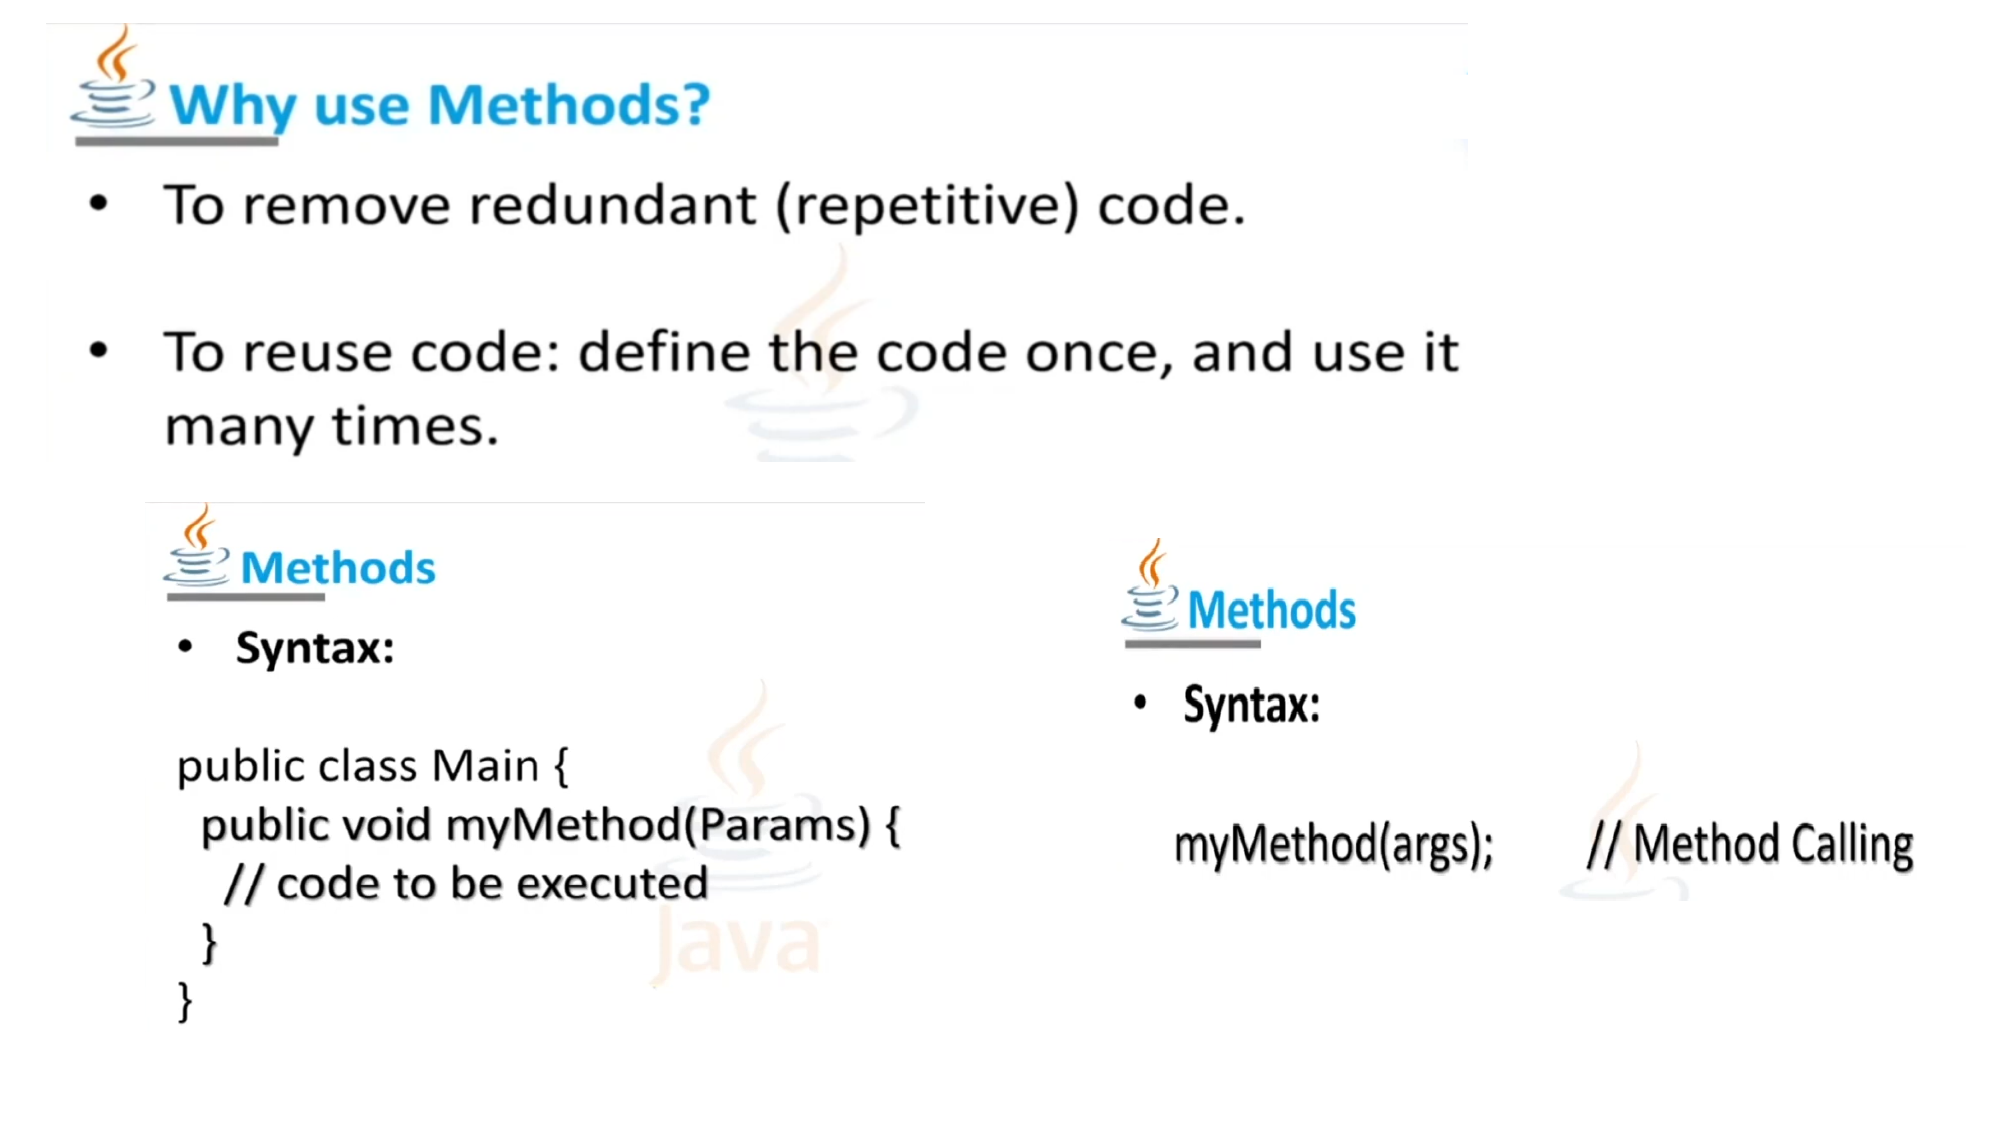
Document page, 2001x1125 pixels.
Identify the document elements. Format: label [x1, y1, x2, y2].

picture [46, 23, 1468, 462]
picture [145, 502, 925, 1032]
picture [1109, 538, 1966, 901]
